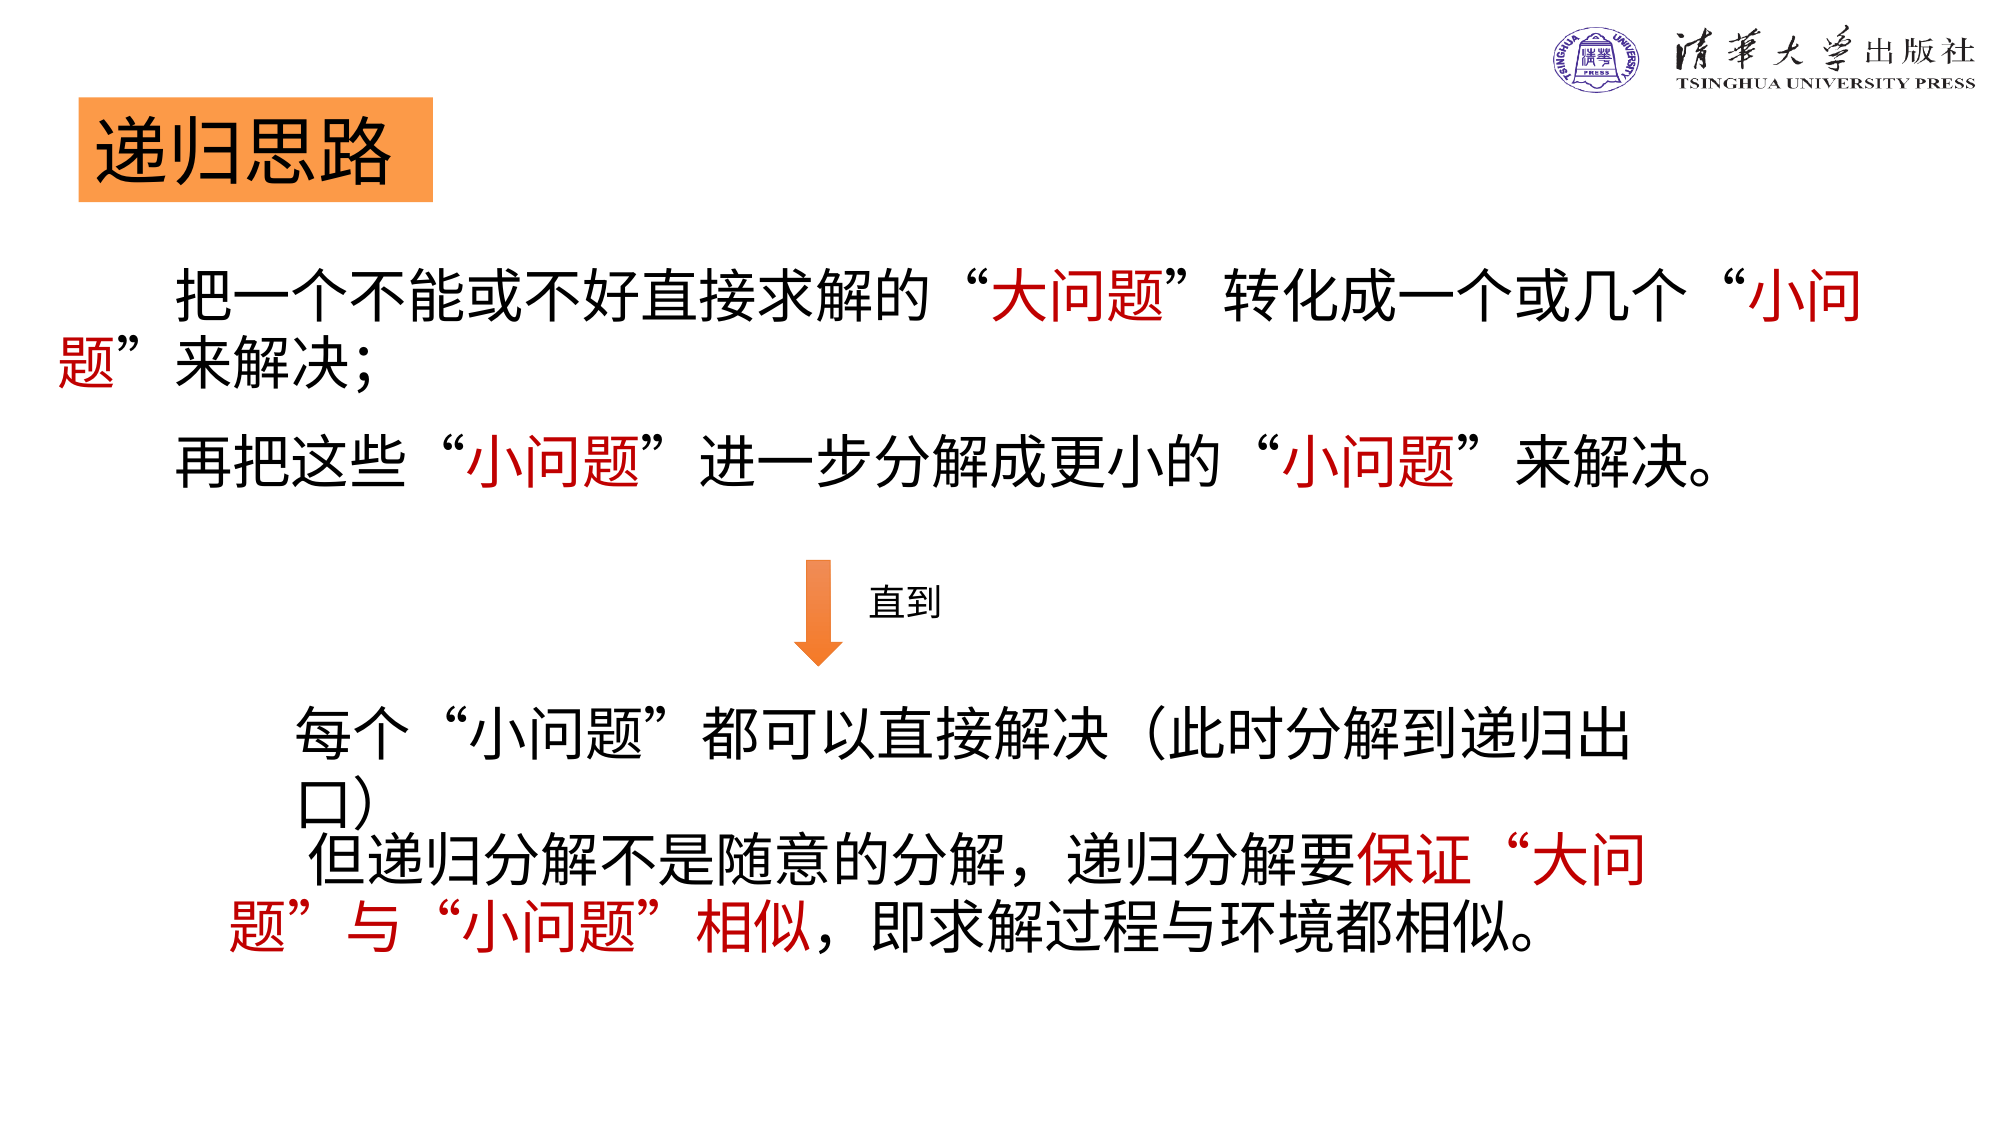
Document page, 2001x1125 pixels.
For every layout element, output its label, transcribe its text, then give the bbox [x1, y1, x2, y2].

text_box 递归思路 [78, 97, 433, 203]
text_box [279, 560, 1716, 775]
picture [1504, 0, 2001, 144]
text_box 把一个不能或不好直接求解的“大问题”转化成一个或几个“小问题”来解决； 再把这些“小问题”进一步分解成更小的“小问题”来解决。 [43, 255, 1981, 503]
text_box 但递归分解不是随意的分解，递归分解要保证“大问题”与“小问题”相似，即求解过程与环境都相似。 [214, 819, 1756, 968]
